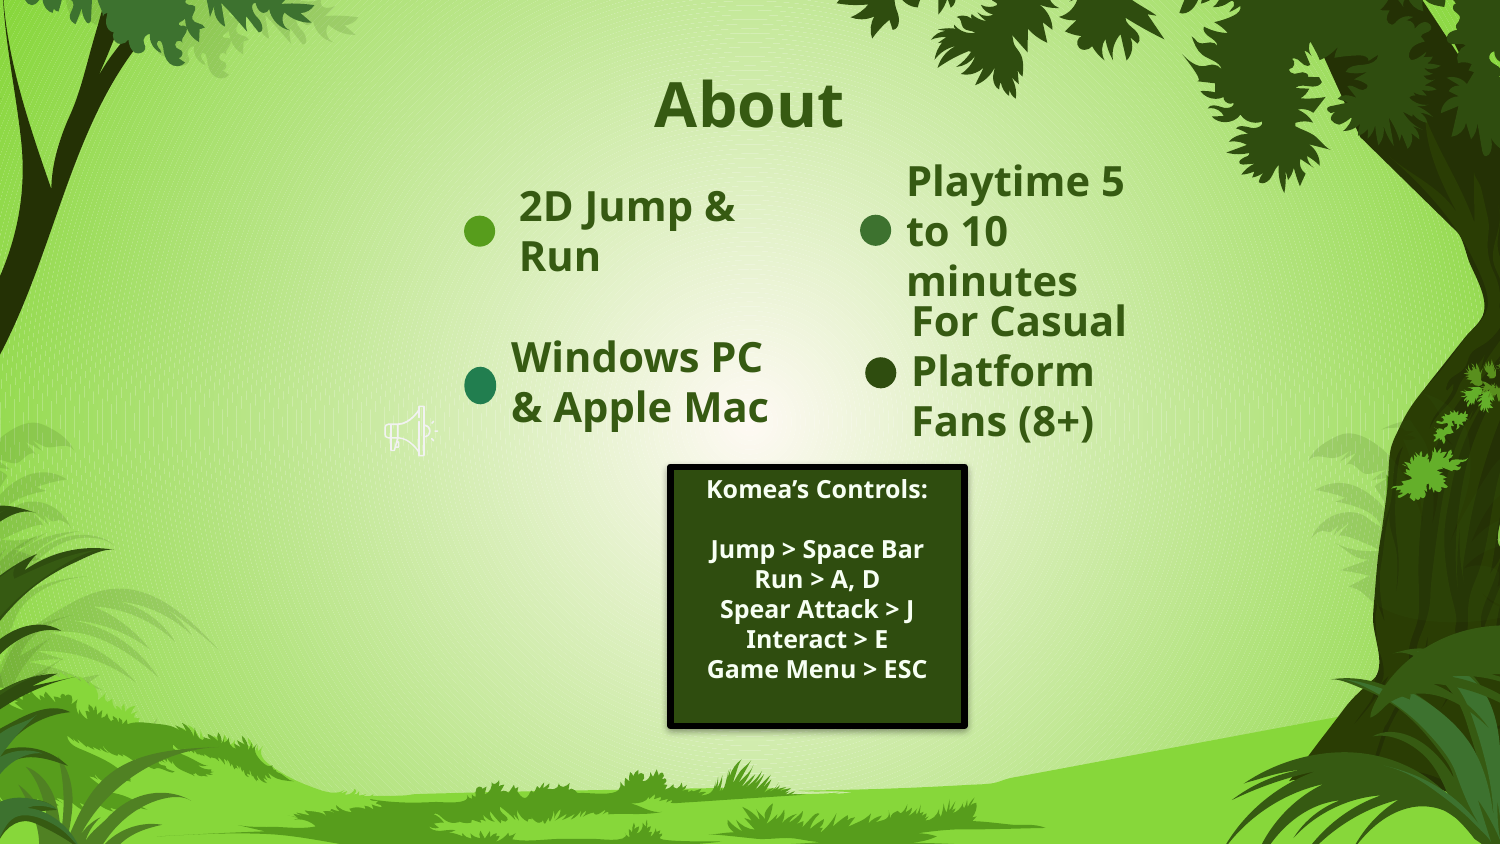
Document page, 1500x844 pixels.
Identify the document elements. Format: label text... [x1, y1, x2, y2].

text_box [859, 195, 1178, 265]
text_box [384, 405, 439, 457]
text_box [864, 335, 1183, 405]
title About [116, 55, 1383, 150]
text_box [463, 340, 791, 471]
text_box Komea’s Controls: Jump > Space Bar Run > A, D Spear Attack > J Interact > E Game Menu > ESC [667, 464, 968, 729]
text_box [463, 195, 791, 265]
